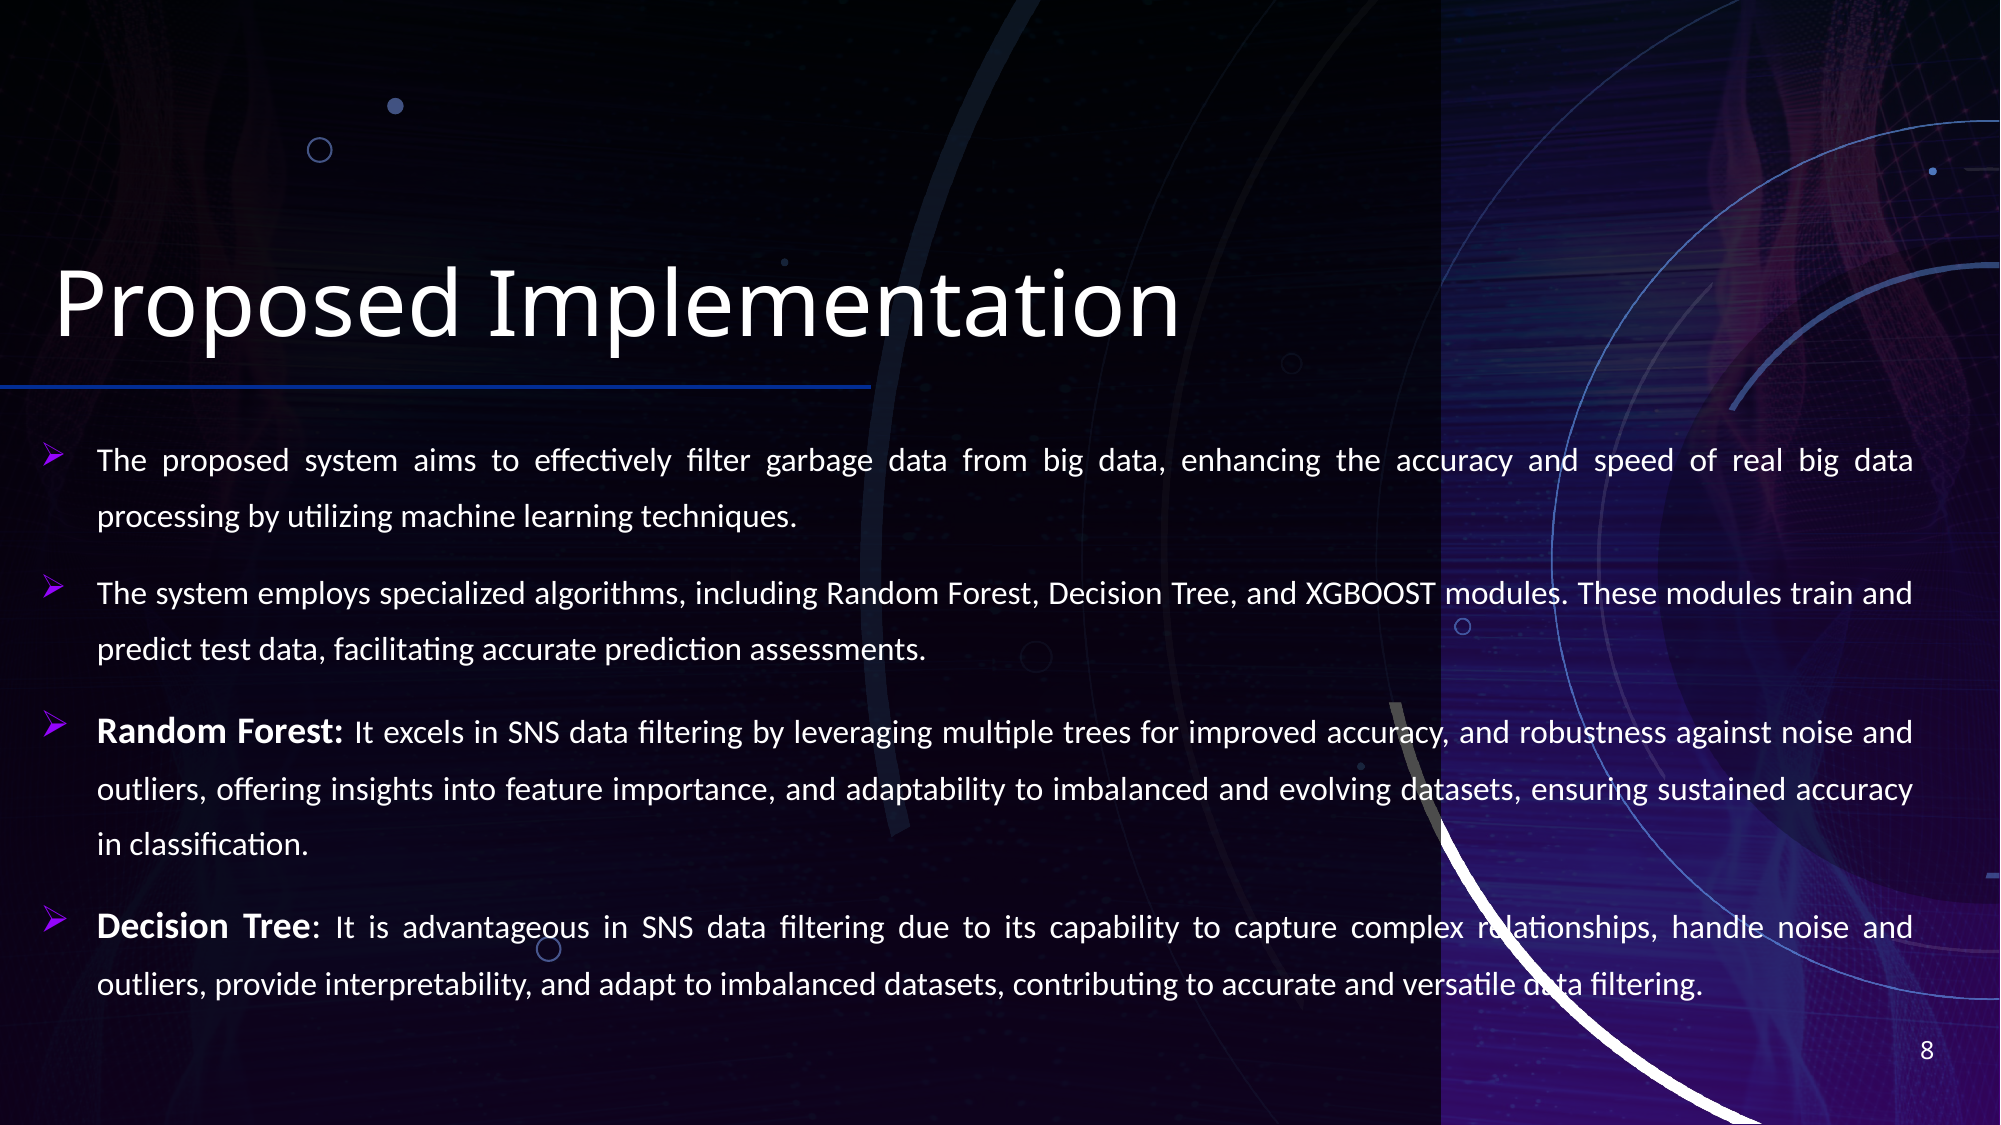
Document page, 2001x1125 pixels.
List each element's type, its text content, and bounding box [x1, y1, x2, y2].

picture [730, 0, 2000, 1124]
list The proposed system aims to effectively filter garbage data from big data, enhancing the accuracy and speed of real big data processing by utilizing machine learning techniques. The system employs specialized algorithms, including Random Forest, Decision Tree, and XGBOOST modules. These modules train and predict test data, facilitating accurate prediction assessments. Random Forest: It excels in SNS data filtering by leveraging multiple trees for improved accuracy, and robustness against noise and outliers, offering insights into feature importance, and adaptability to imbalanced and evolving datasets, ensuring sustained accuracy in classification. Decision Tree: It is advantageous in SNS data filtering due to its capability to capture complex relationships, handle noise and outliers, provide interpretability, and adapt to imbalanced datasets, contributing to accurate and versatile data filtering. [25, 415, 1932, 1098]
slide_number 8 [1499, 1021, 1950, 1082]
title Proposed Implementation [37, 172, 1299, 364]
